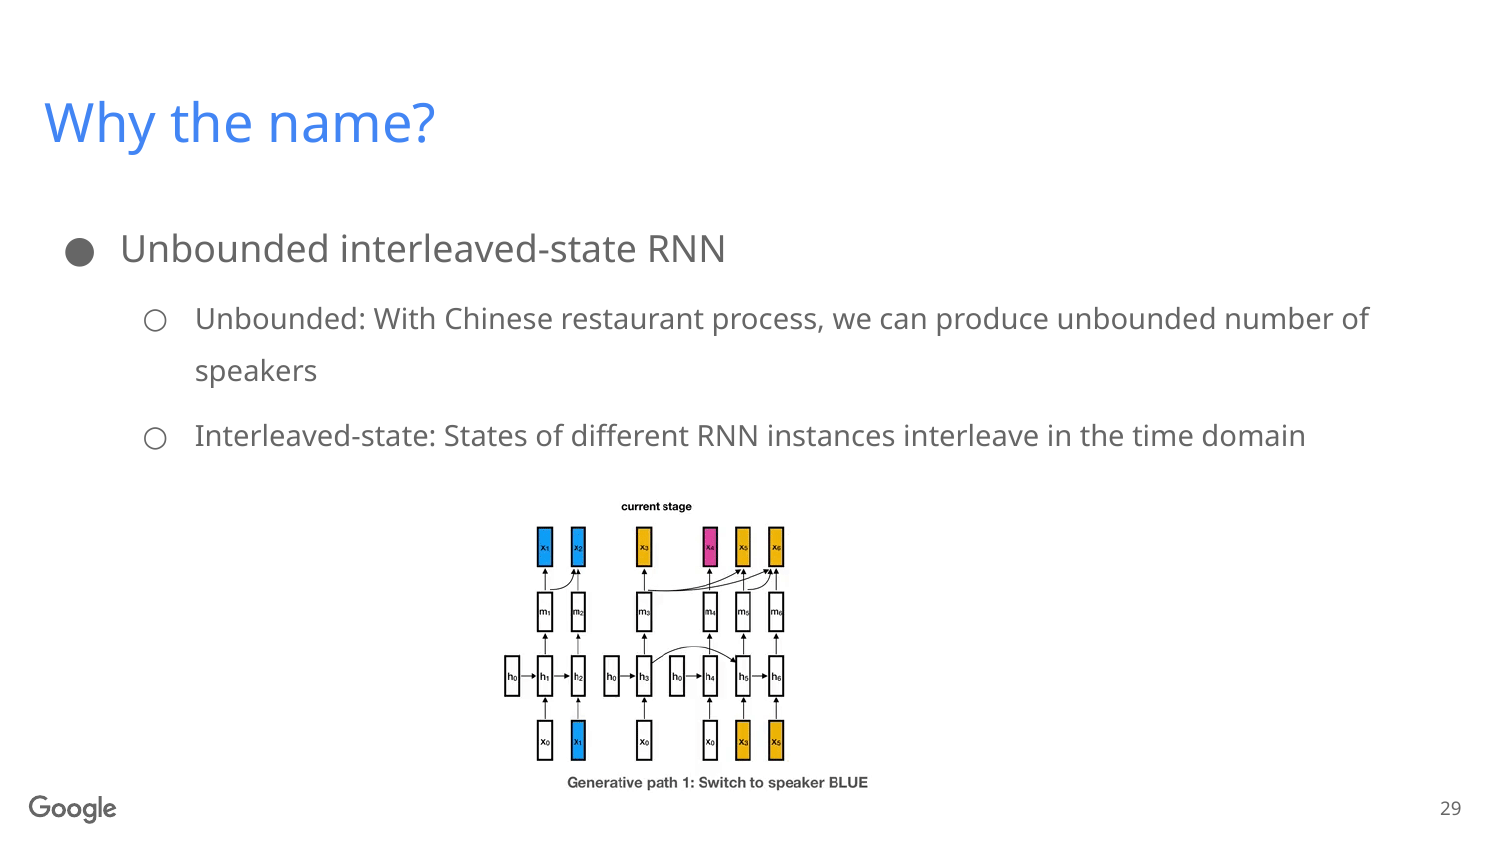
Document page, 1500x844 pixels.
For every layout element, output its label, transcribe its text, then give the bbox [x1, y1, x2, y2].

list Unbounded interleaved-state RNN Unbounded: With Chinese restaurant process, we can produce unbounded number of speakers Interleaved-state: States of different RNN instances interleave in the time domain [29, 187, 1471, 804]
picture [491, 495, 1009, 799]
title Why the name? [29, 73, 1471, 168]
slide_number 29 [1386, 786, 1477, 833]
